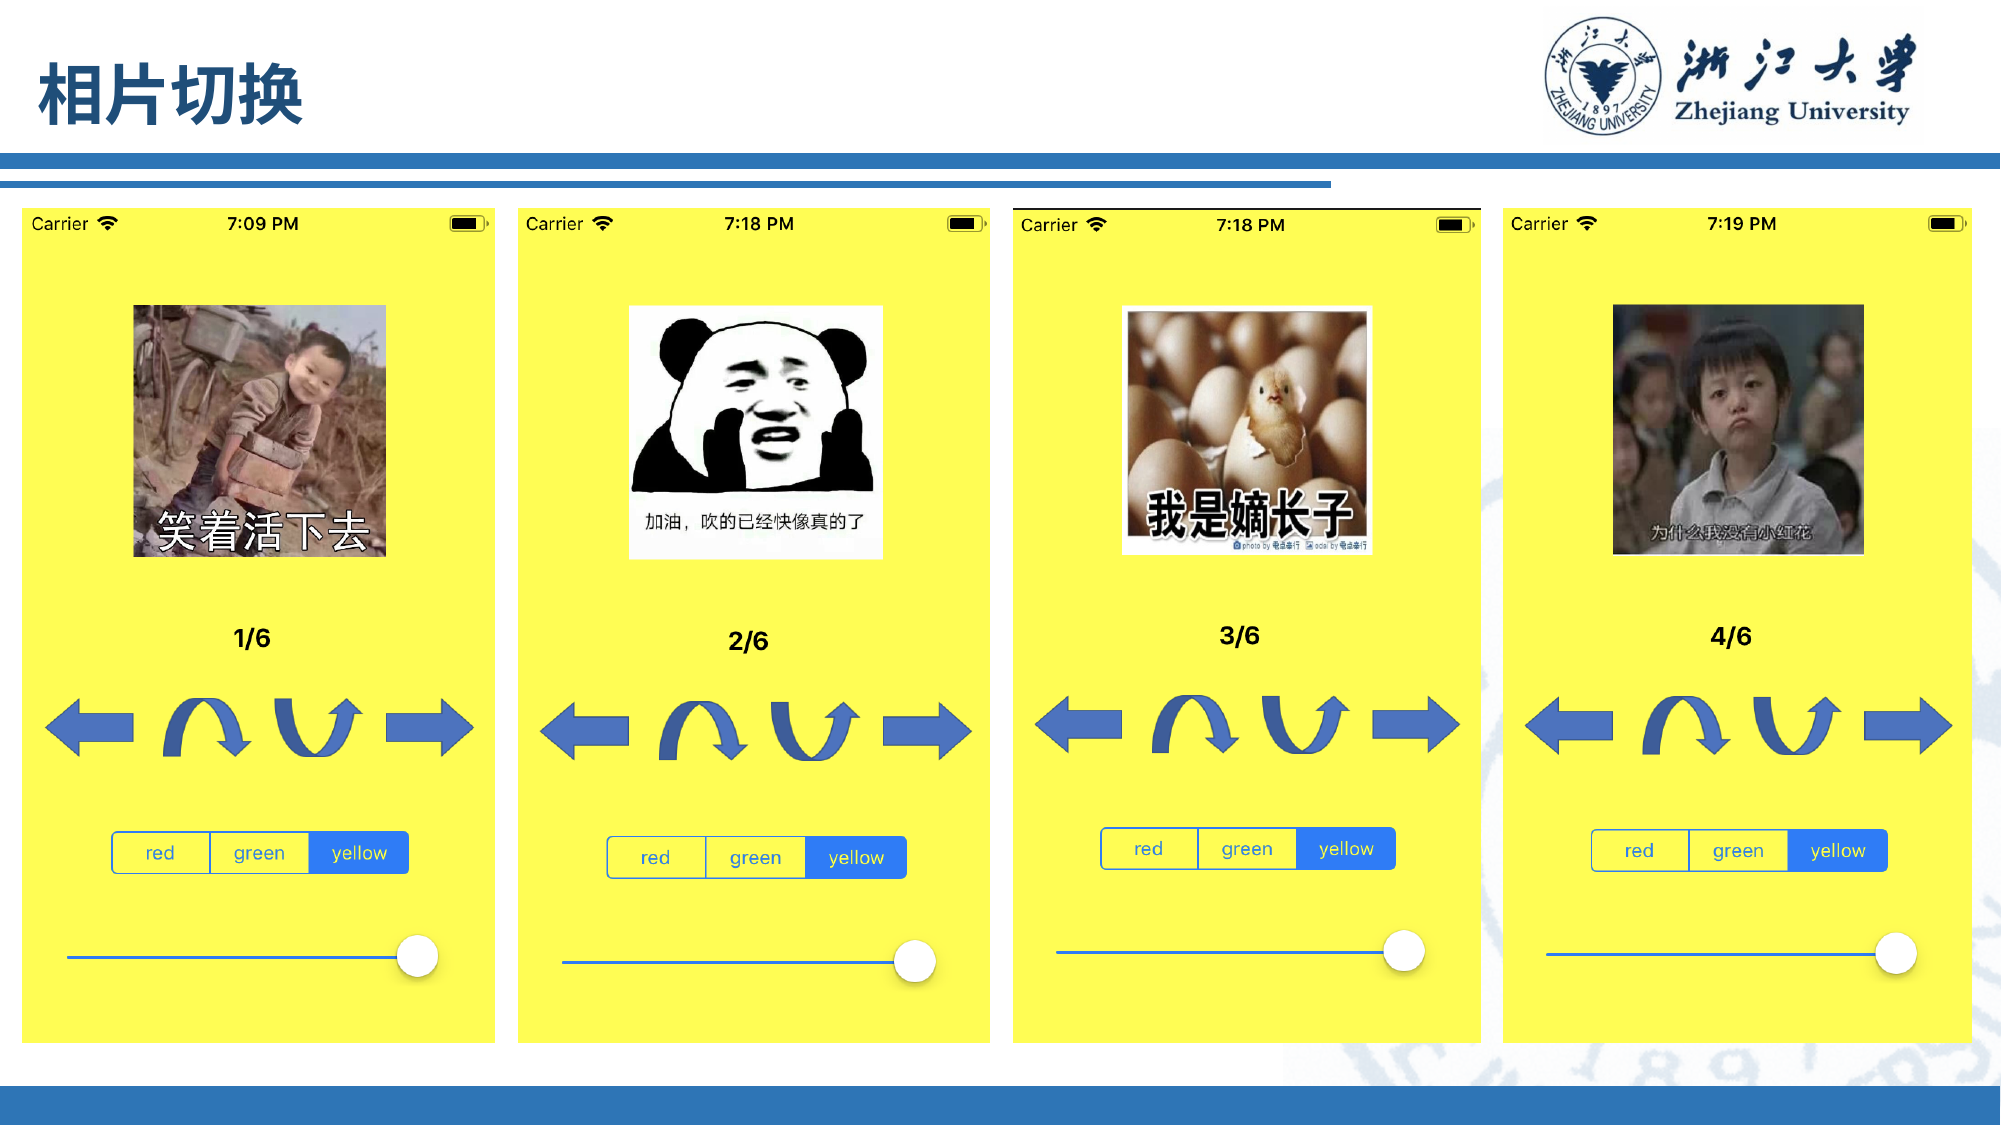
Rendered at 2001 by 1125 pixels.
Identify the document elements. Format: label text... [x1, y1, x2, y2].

picture [22, 208, 495, 1043]
picture [1503, 208, 1972, 1043]
picture [518, 208, 990, 1043]
title 相片切换 [22, 40, 1142, 142]
picture [1013, 208, 1481, 1043]
picture [1543, 6, 1924, 145]
